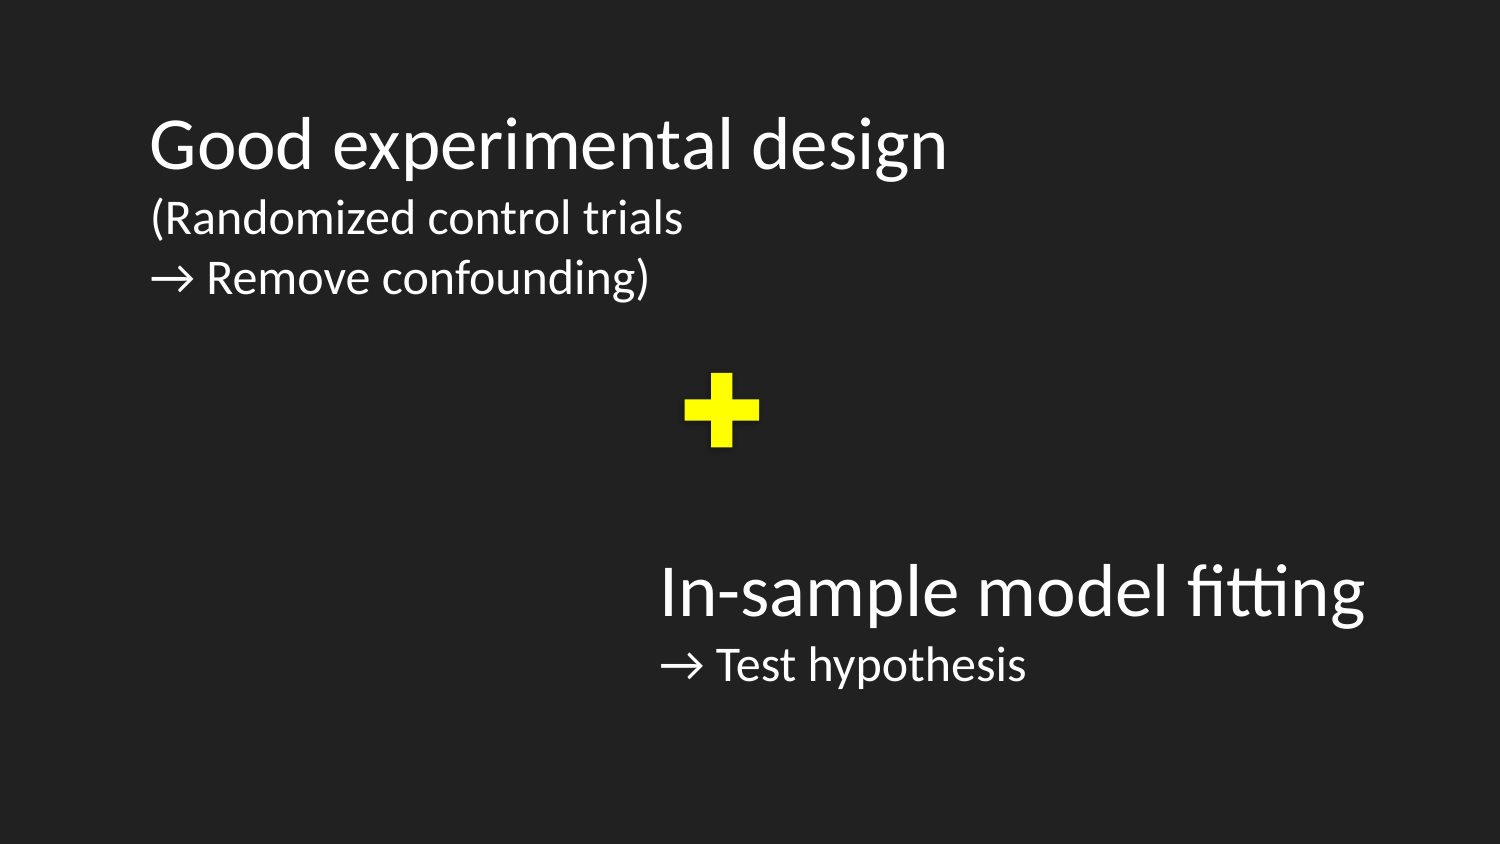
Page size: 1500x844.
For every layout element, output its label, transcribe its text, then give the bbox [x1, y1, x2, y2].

text_box Good experimental design (Randomized control trials → Remove confounding) [134, 87, 976, 315]
text_box [684, 372, 760, 448]
text_box In-sample model fitting → Test hypothesis [644, 533, 1388, 701]
